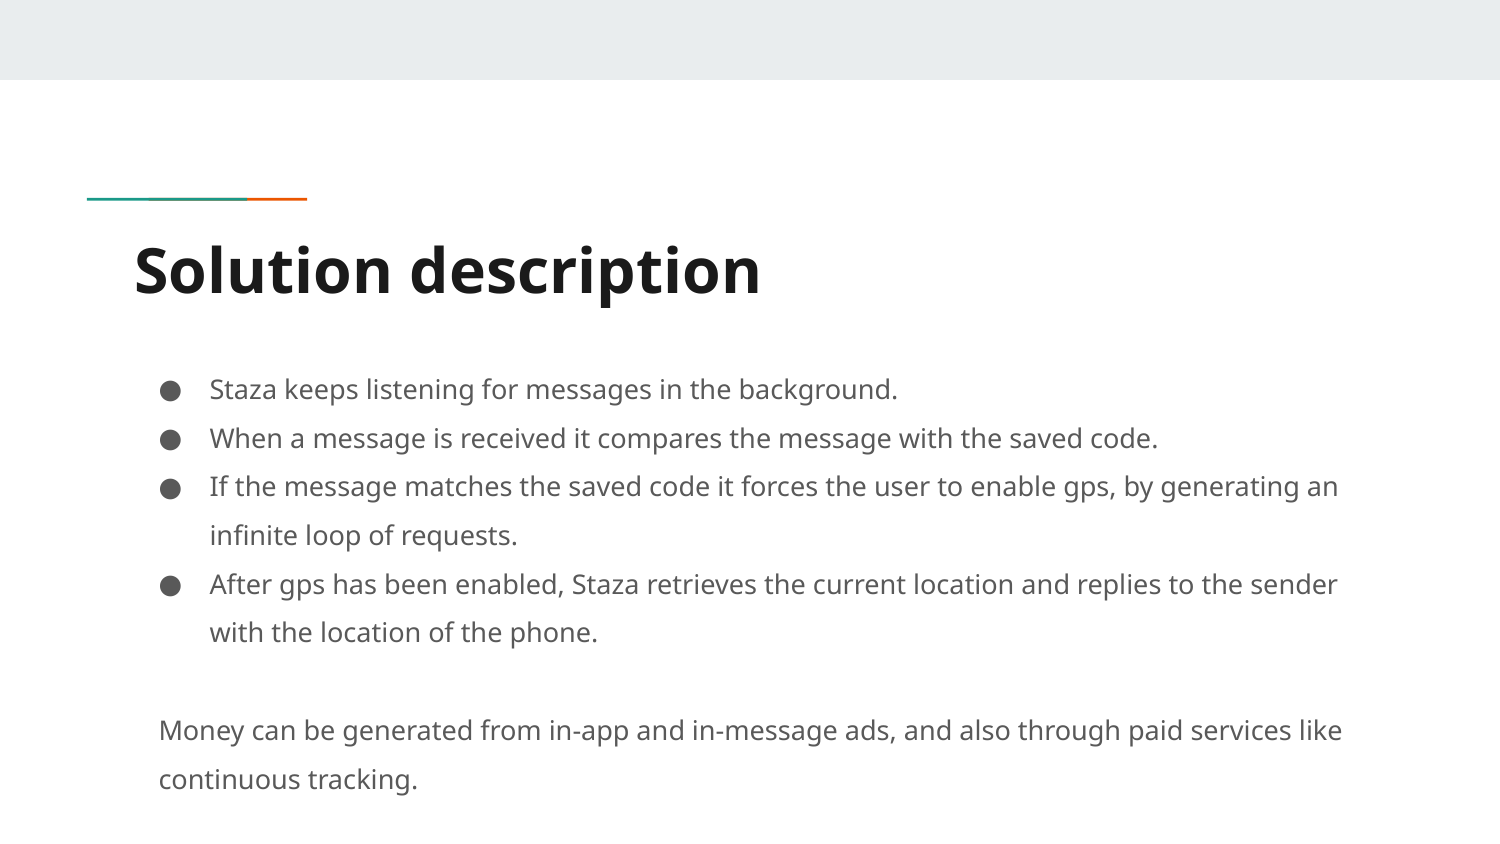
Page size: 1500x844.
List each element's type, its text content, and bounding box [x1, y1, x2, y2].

title Solution description [119, 216, 1381, 305]
list Staza keeps listening for messages in the background. When a message is received it compares the message with the saved code. If the message matches the saved code it forces the user to enable gps, by generating an infinite loop of requests. After gps has been enabled, Staza retrieves the current location and replies to the sender with the location of the phone. Money can be generated from in-app and in-message ads, and also through paid services like continuous tracking. [119, 341, 1381, 712]
